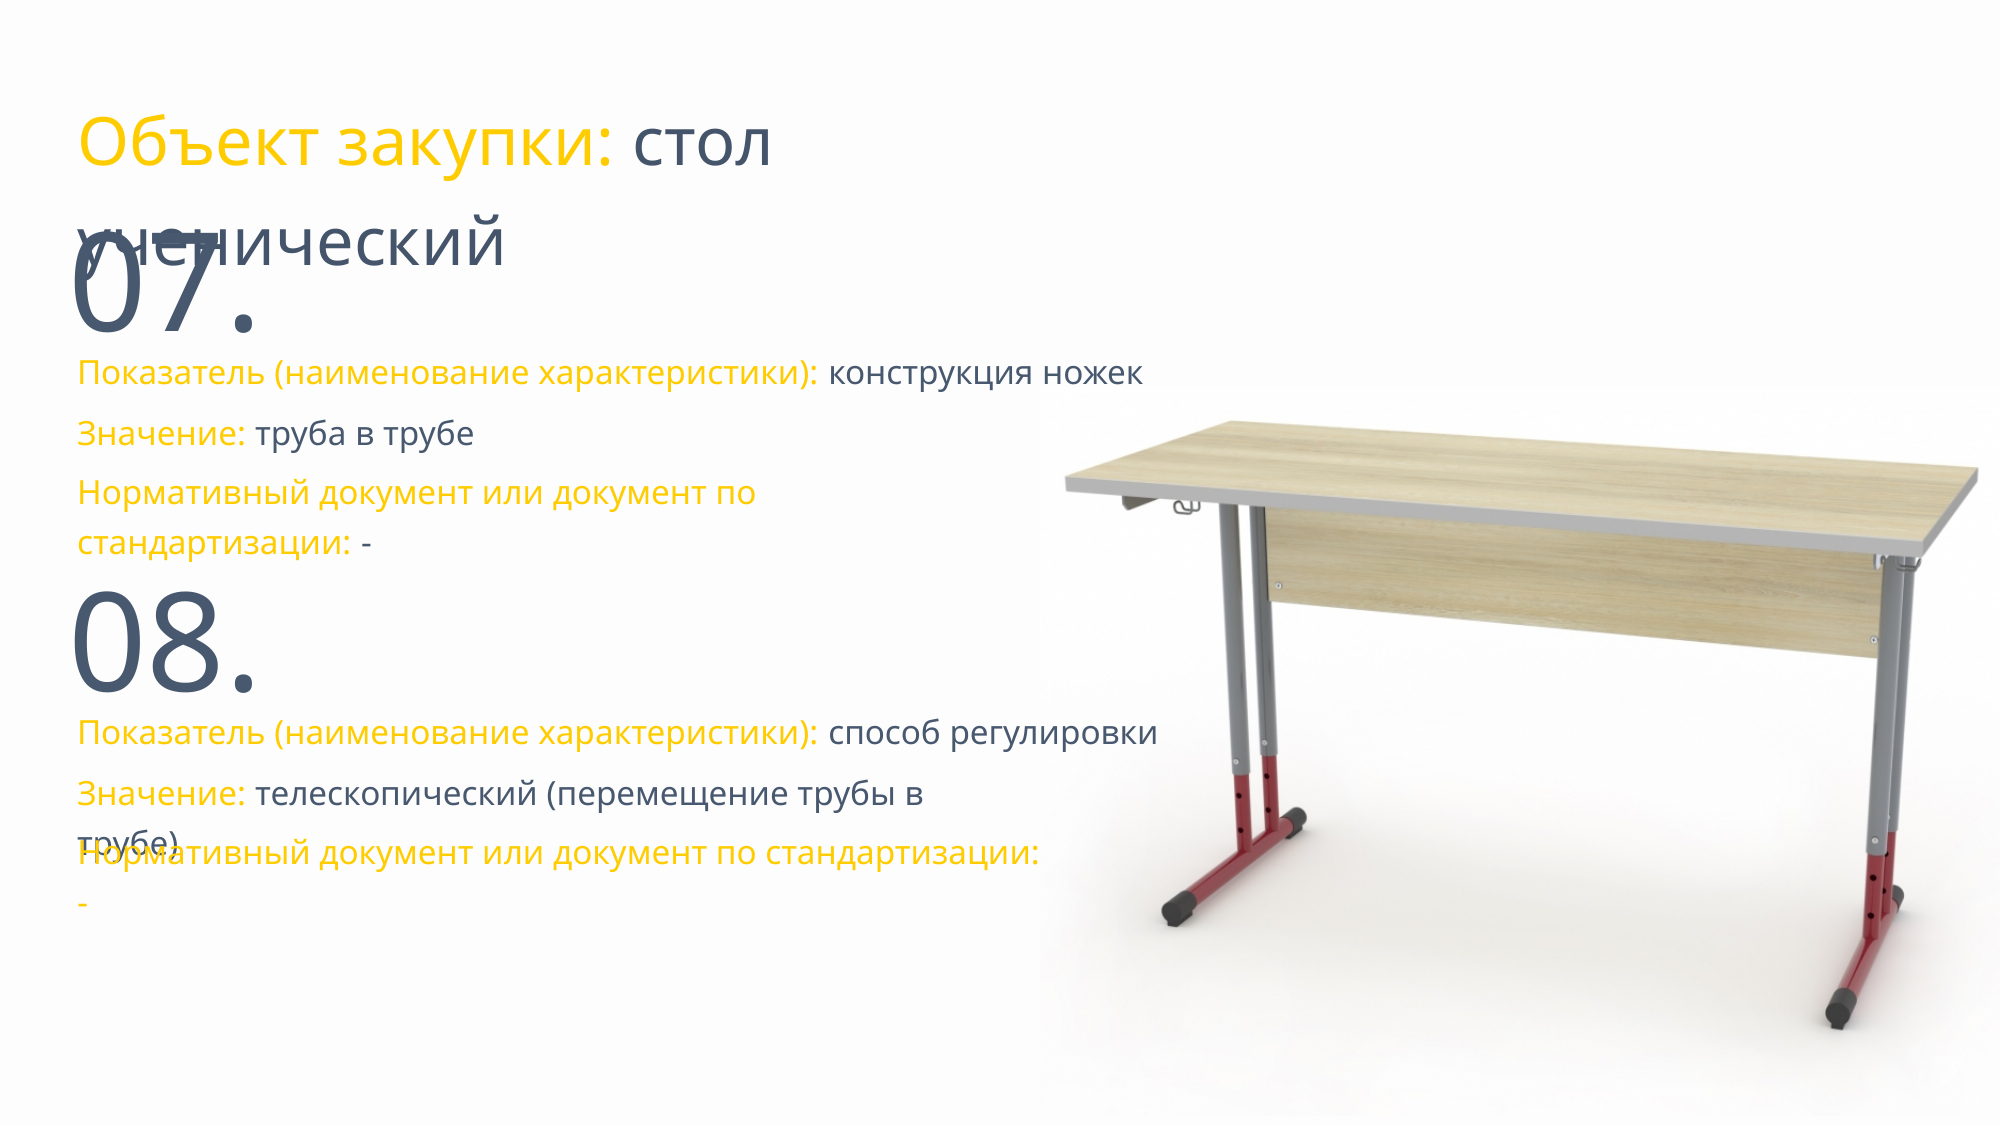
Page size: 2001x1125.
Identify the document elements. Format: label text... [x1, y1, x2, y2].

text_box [77, 193, 1281, 513]
picture [1040, 387, 2000, 1116]
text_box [77, 553, 1193, 873]
text_box Объект закупки: стол ученический [77, 78, 1023, 193]
